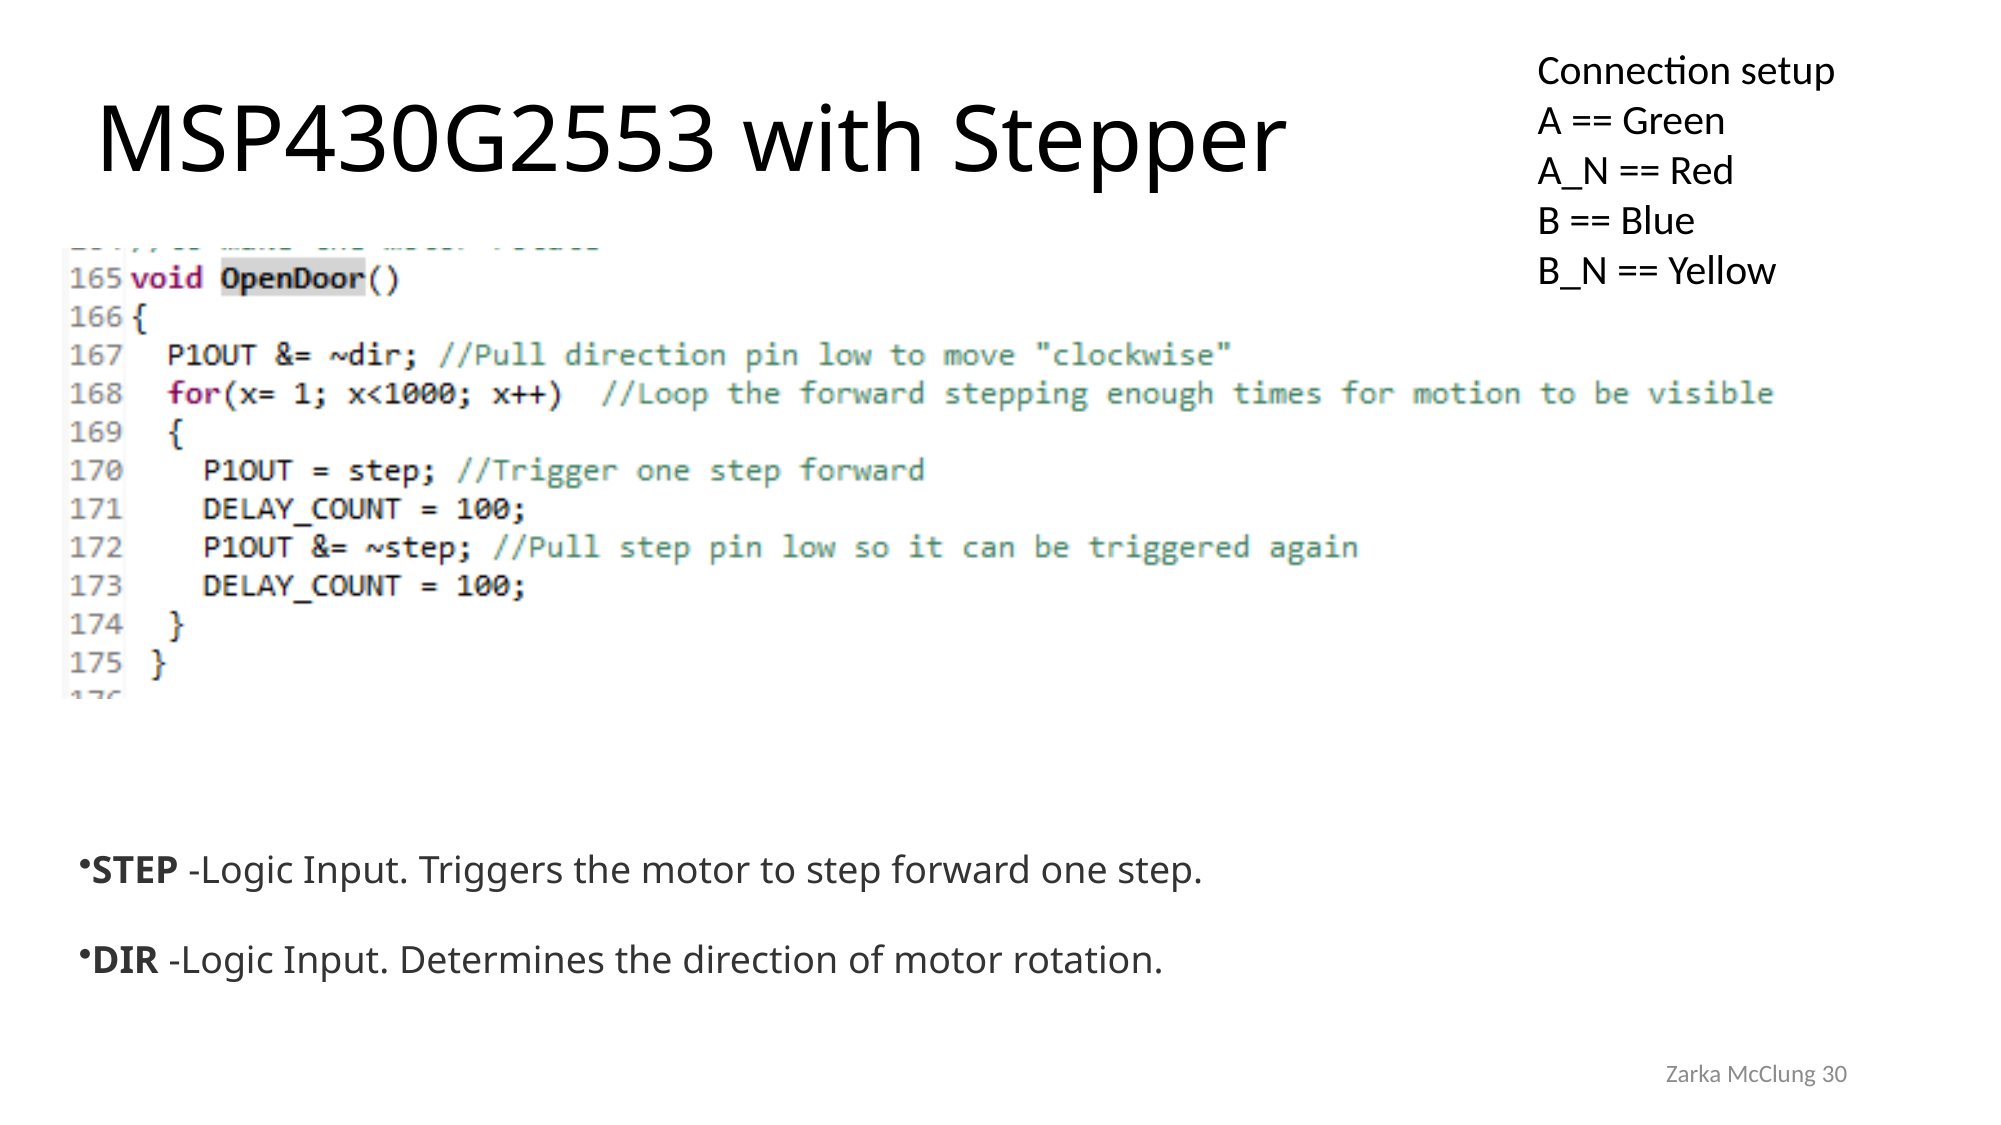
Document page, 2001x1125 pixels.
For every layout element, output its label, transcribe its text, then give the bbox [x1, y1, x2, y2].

picture [62, 248, 1801, 700]
text_box STEP -Logic Input. Triggers the motor to step forward one step. DIR -Logic Input. Determines the direction of motor rotation. [63, 838, 1758, 989]
text_box Connection setup A == Green A_N == Red B == Blue B_N == Yellow [1522, 35, 1973, 301]
title MSP430G2553 with Stepper [80, 45, 1522, 238]
slide_number Zarka McClung 30 [1412, 1042, 1863, 1103]
